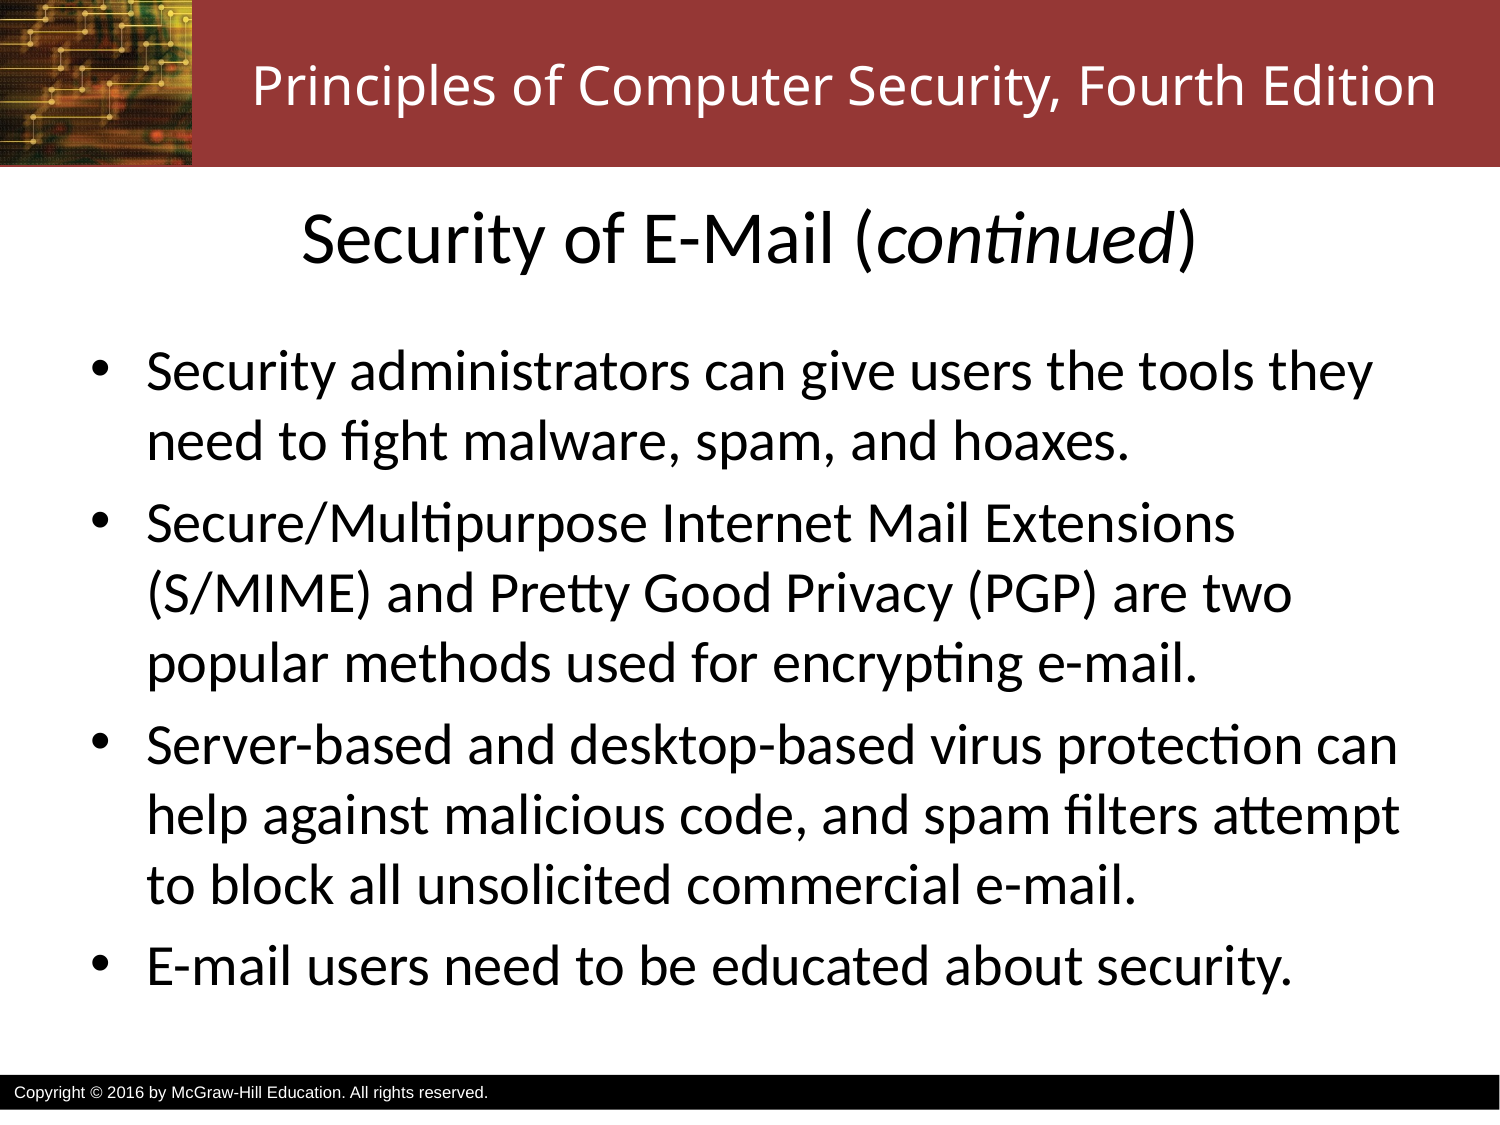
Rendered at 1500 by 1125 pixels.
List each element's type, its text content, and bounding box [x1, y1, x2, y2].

title Security of E-Mail (continued) [75, 181, 1425, 324]
picture [0, 0, 192, 165]
list Security administrators can give users the tools they need to fight malware, spam, and hoaxes. Secure/Multipurpose Internet Mail Extensions (S/MIME) and Pretty Good Privacy (PGP) are two popular methods used for encrypting e-mail. Server-based and desktop-based virus protection can help against malicious code, and spam filters attempt to block all unsolicited commercial e-mail. E-mail users need to be educated about security. [75, 324, 1425, 1005]
